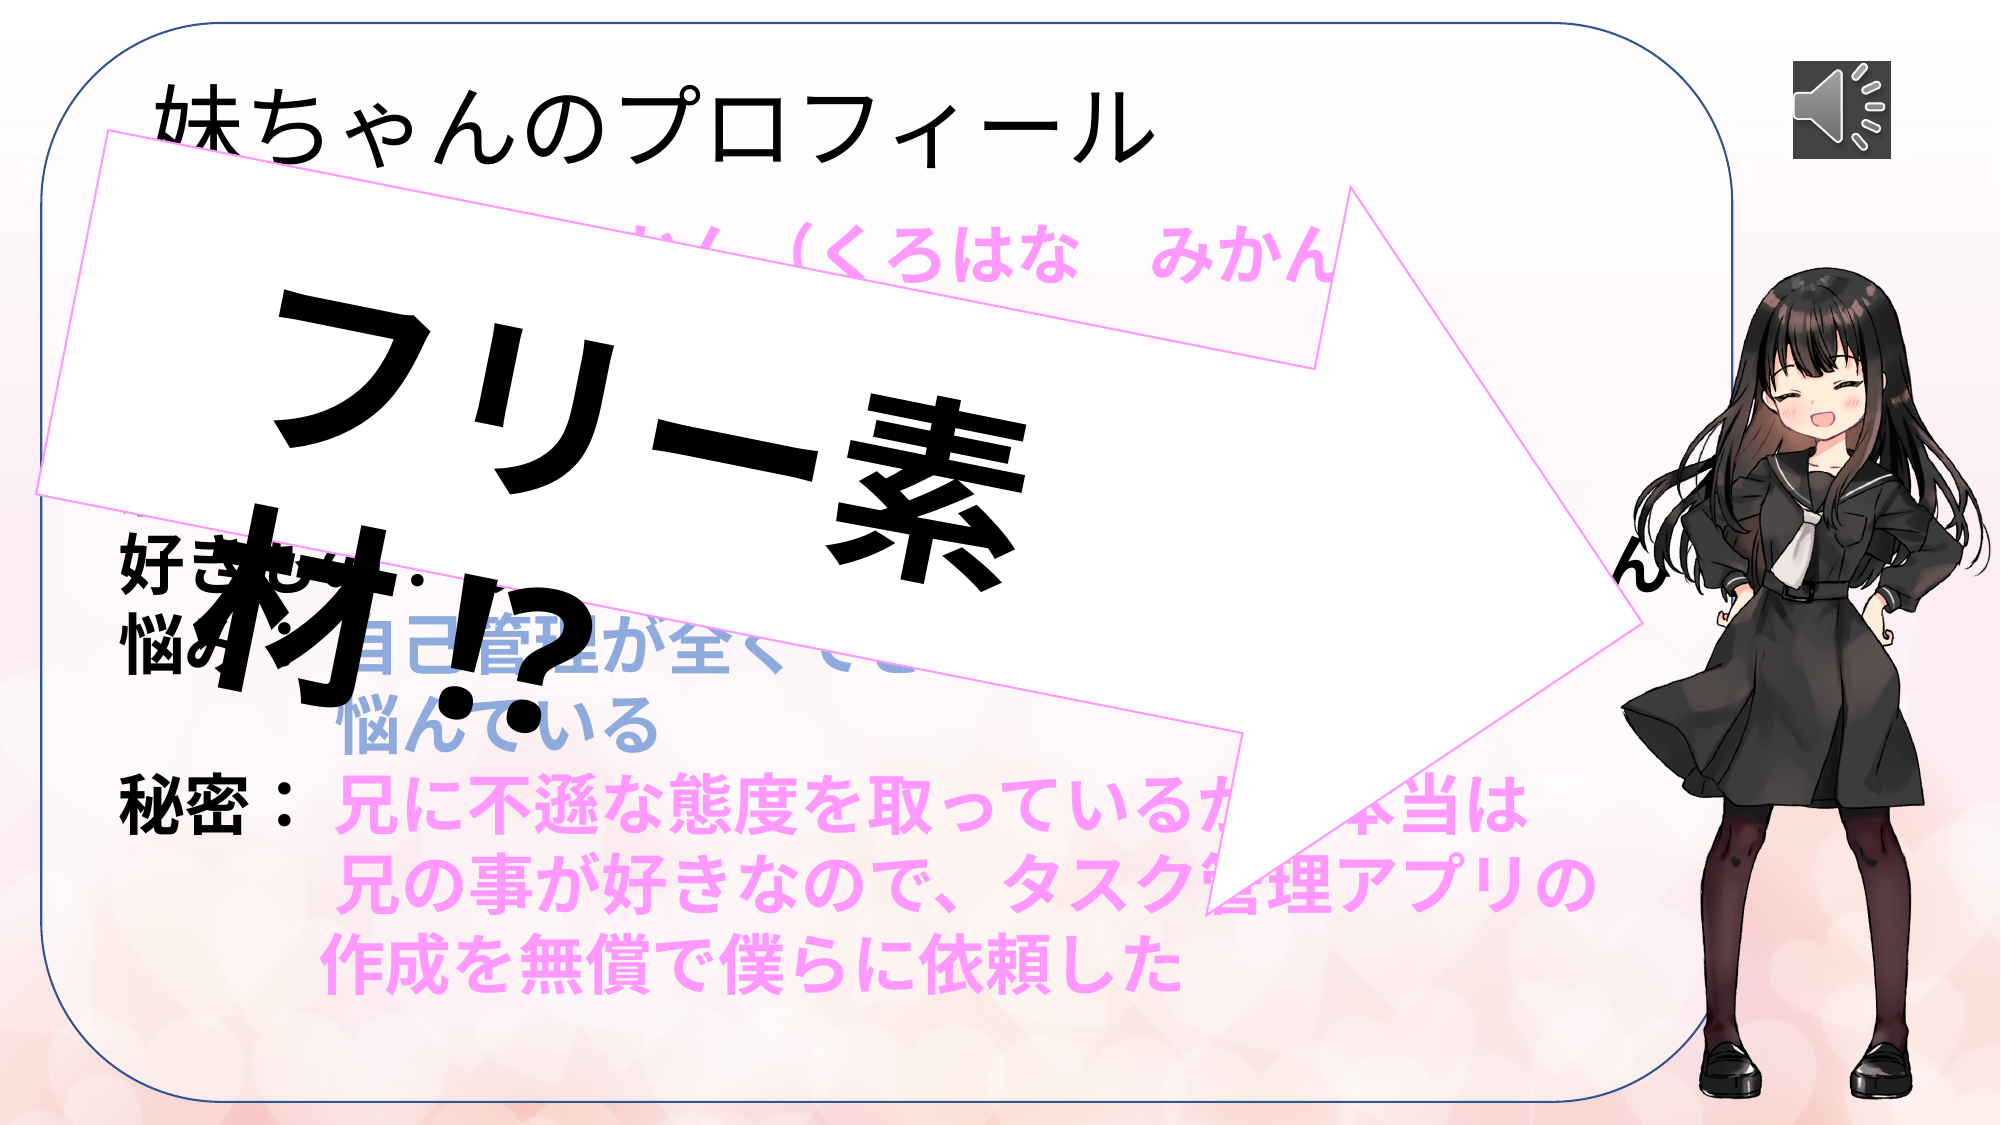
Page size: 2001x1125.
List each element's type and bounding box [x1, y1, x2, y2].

picture [0, 0, 2000, 1125]
list [1569, 247, 2000, 1125]
